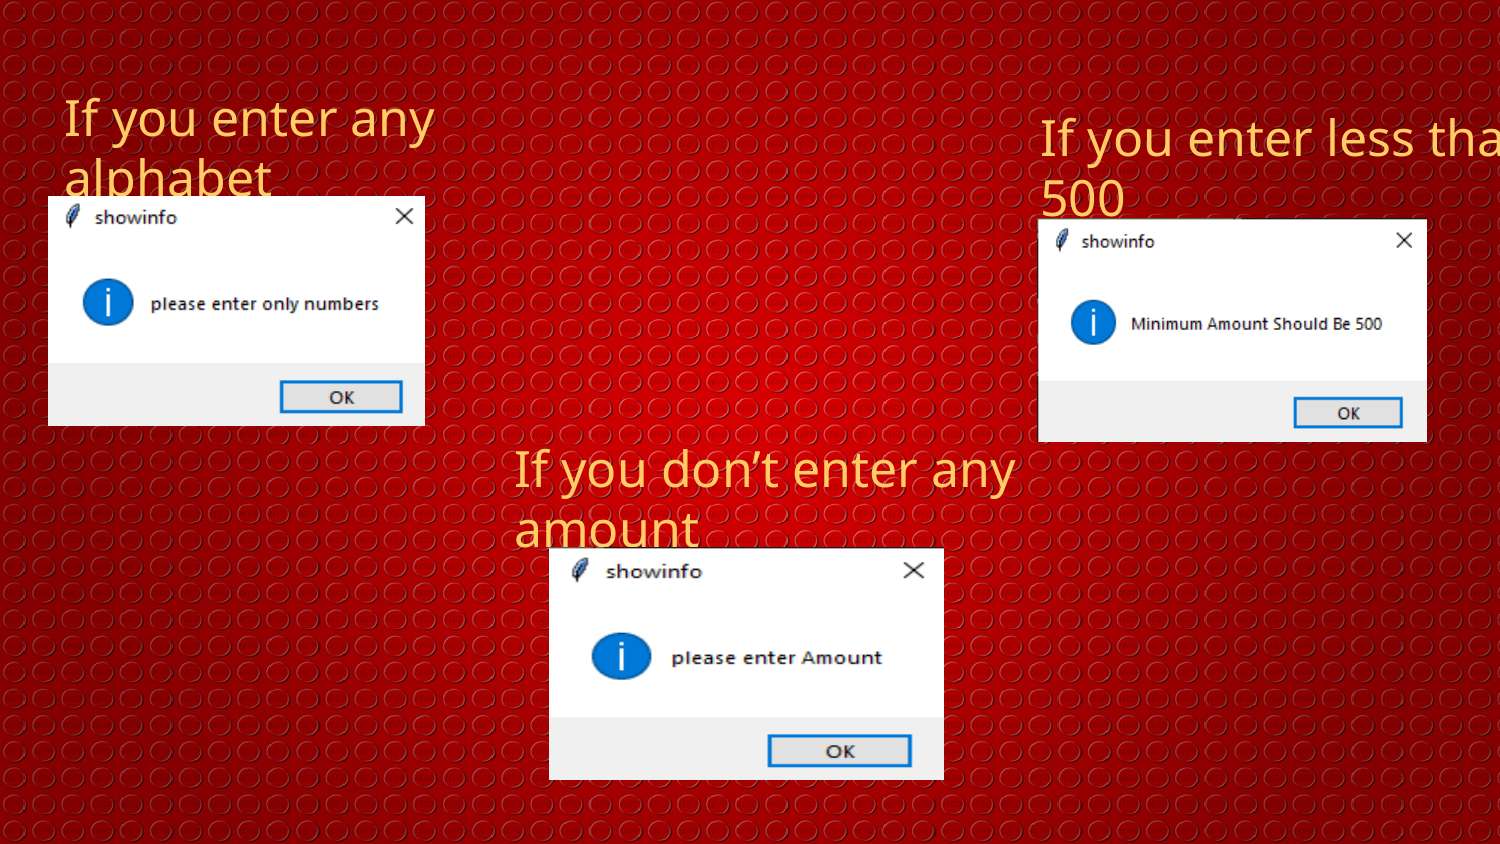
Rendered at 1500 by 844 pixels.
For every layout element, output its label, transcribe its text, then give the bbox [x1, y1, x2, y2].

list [48, 196, 425, 427]
text_box [925, 20, 1476, 222]
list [1037, 218, 1427, 442]
title If you enter any alphabet [49, 46, 575, 247]
text_box If you don’t enter any amount [499, 396, 1076, 598]
picture [0, 0, 1500, 844]
text_box If you enter less than 500 [1025, 65, 1500, 267]
